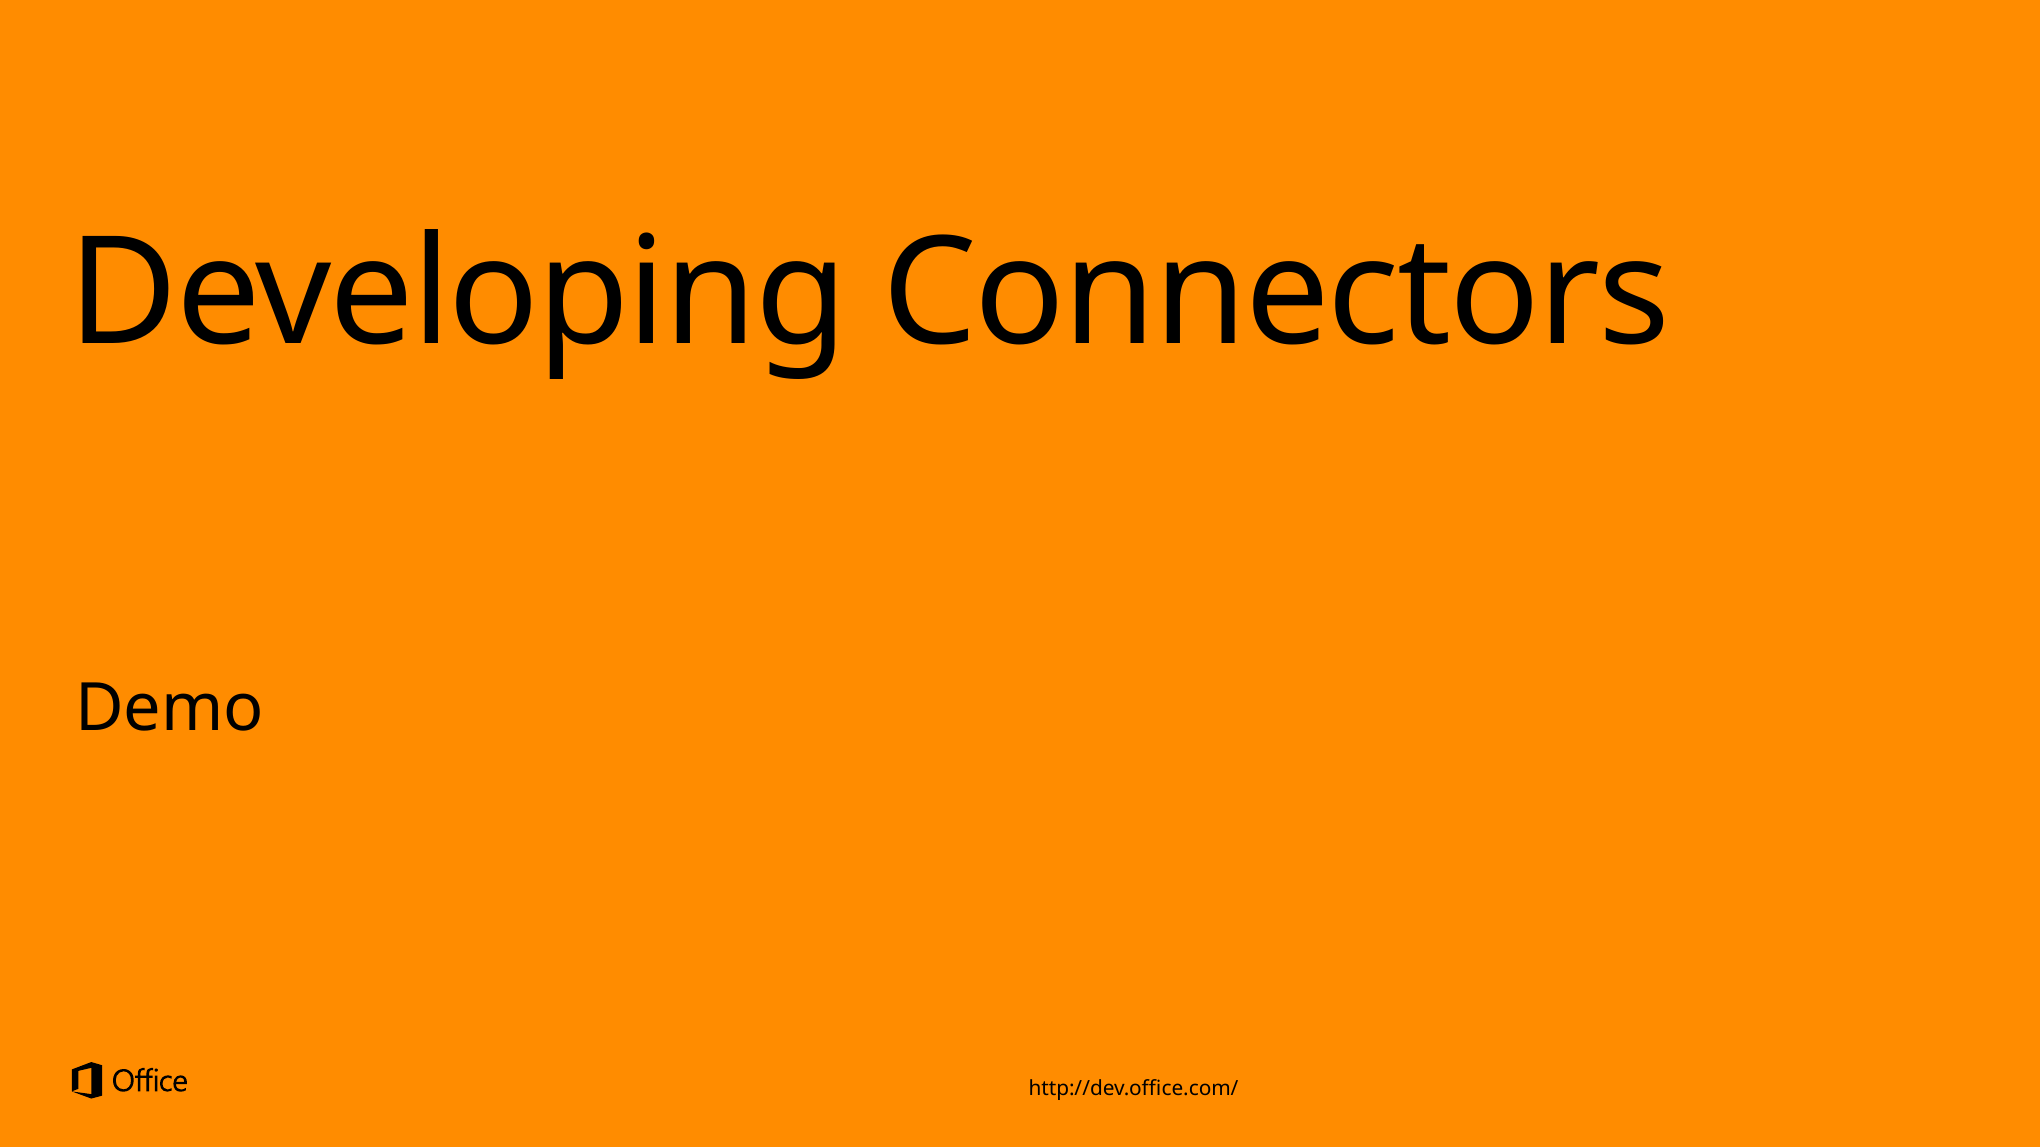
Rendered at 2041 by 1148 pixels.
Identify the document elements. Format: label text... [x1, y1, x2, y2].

list Demo [45, 648, 1696, 770]
title Developing Connectors [45, 198, 1695, 393]
